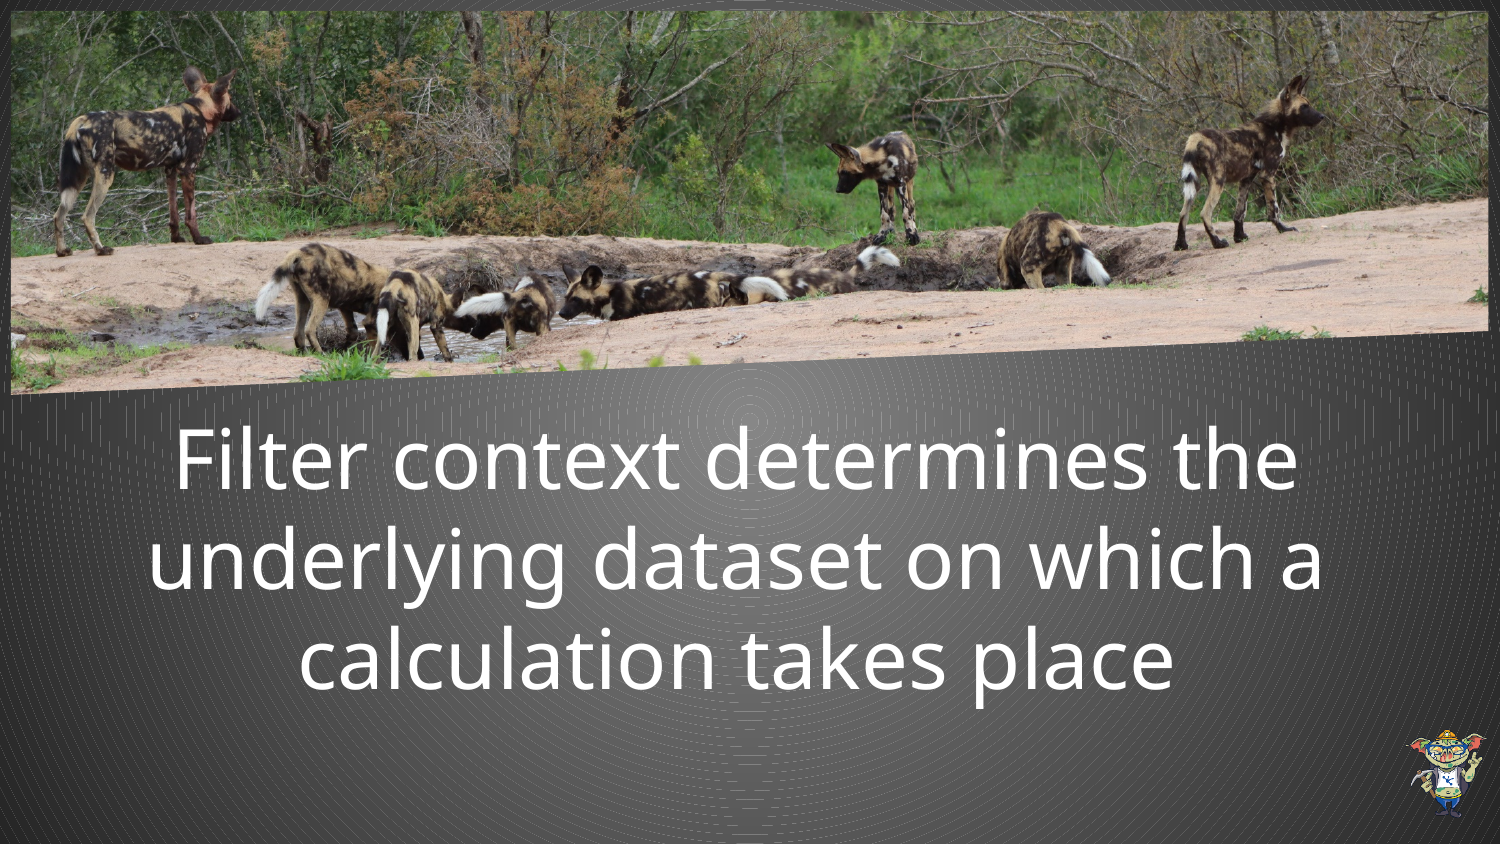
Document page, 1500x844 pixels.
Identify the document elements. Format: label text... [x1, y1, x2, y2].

text_box Filter context determines the underlying dataset on which a calculation takes place [10, 402, 1464, 714]
picture [1393, 692, 1500, 844]
picture [10, 10, 1489, 396]
